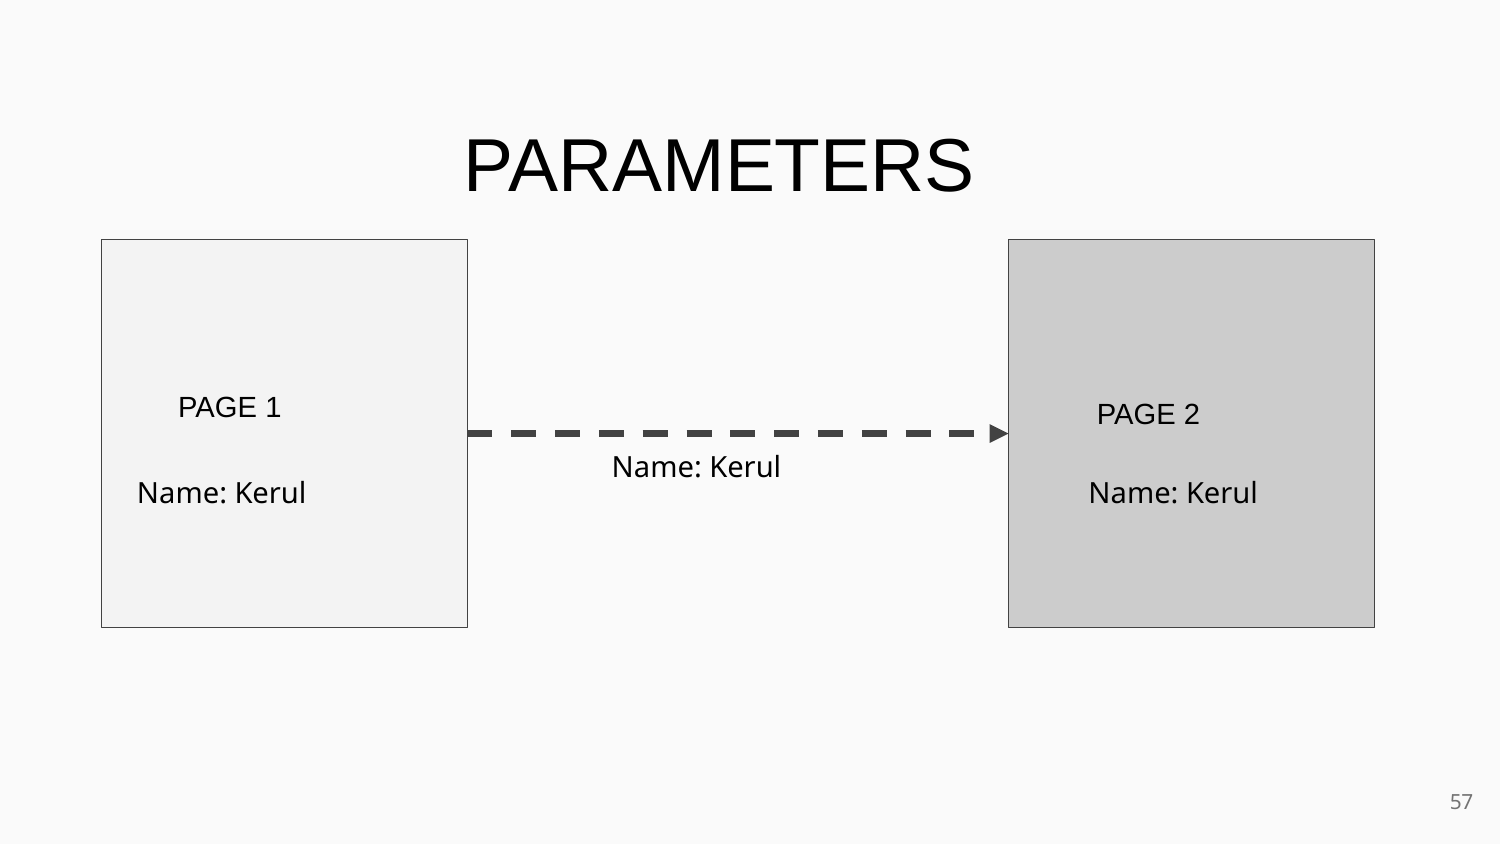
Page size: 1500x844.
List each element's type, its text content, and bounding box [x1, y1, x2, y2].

text_box PAGE 1 [163, 373, 405, 459]
text_box [1008, 239, 1375, 628]
text_box Name: Kerul [596, 441, 879, 480]
slide_number 57 [1398, 770, 1489, 835]
text_box [101, 239, 468, 628]
text_box Name: Kerul [121, 459, 405, 506]
text_box PAGE 2 [1081, 380, 1323, 459]
text_box Name: Kerul [1073, 459, 1356, 506]
text_box PARAMETERS [260, 101, 1179, 240]
